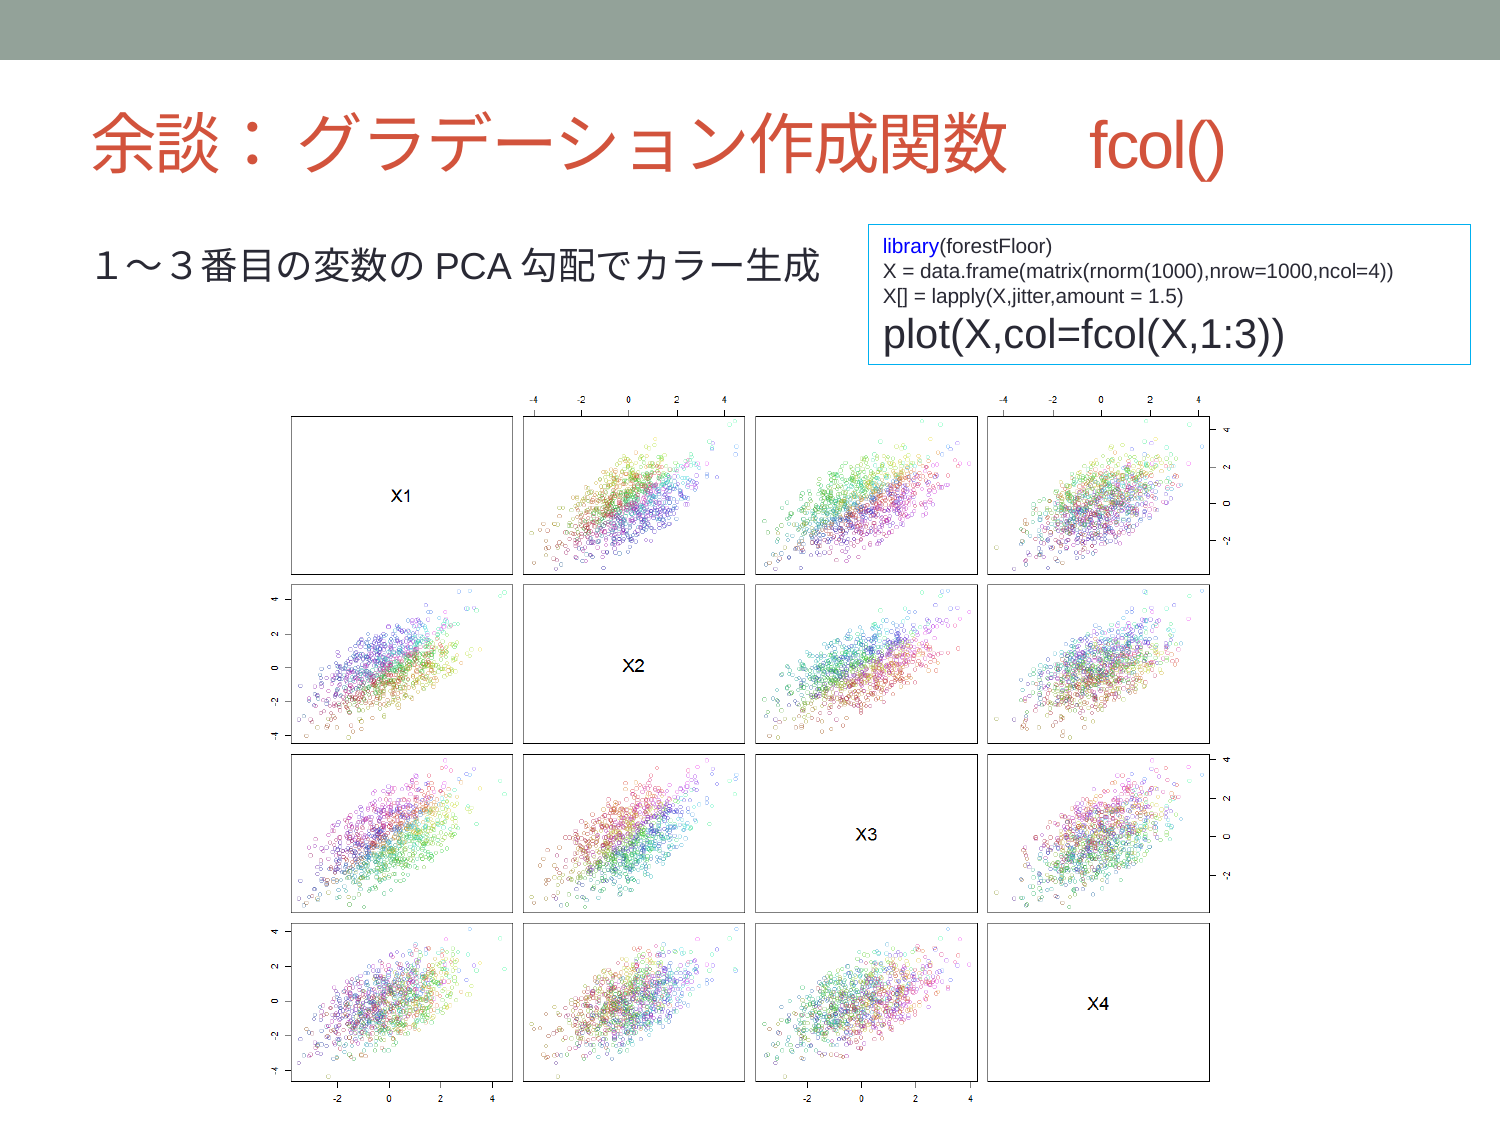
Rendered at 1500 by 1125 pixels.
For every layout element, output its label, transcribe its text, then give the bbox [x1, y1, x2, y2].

picture [241, 367, 1259, 1125]
text_box library(forestFloor) X = data.frame(matrix(rnorm(1000),nrow=1000,ncol=4)) X[] = lapply(X,jitter,amount = 1.5) plot(X,col=fcol(X,1:3)) [868, 224, 1471, 365]
title 余談： グラデーション作成関数 fcol() [75, 87, 1425, 197]
text_box １～３番目の変数のPCA勾配でカラー生成 [73, 234, 836, 295]
